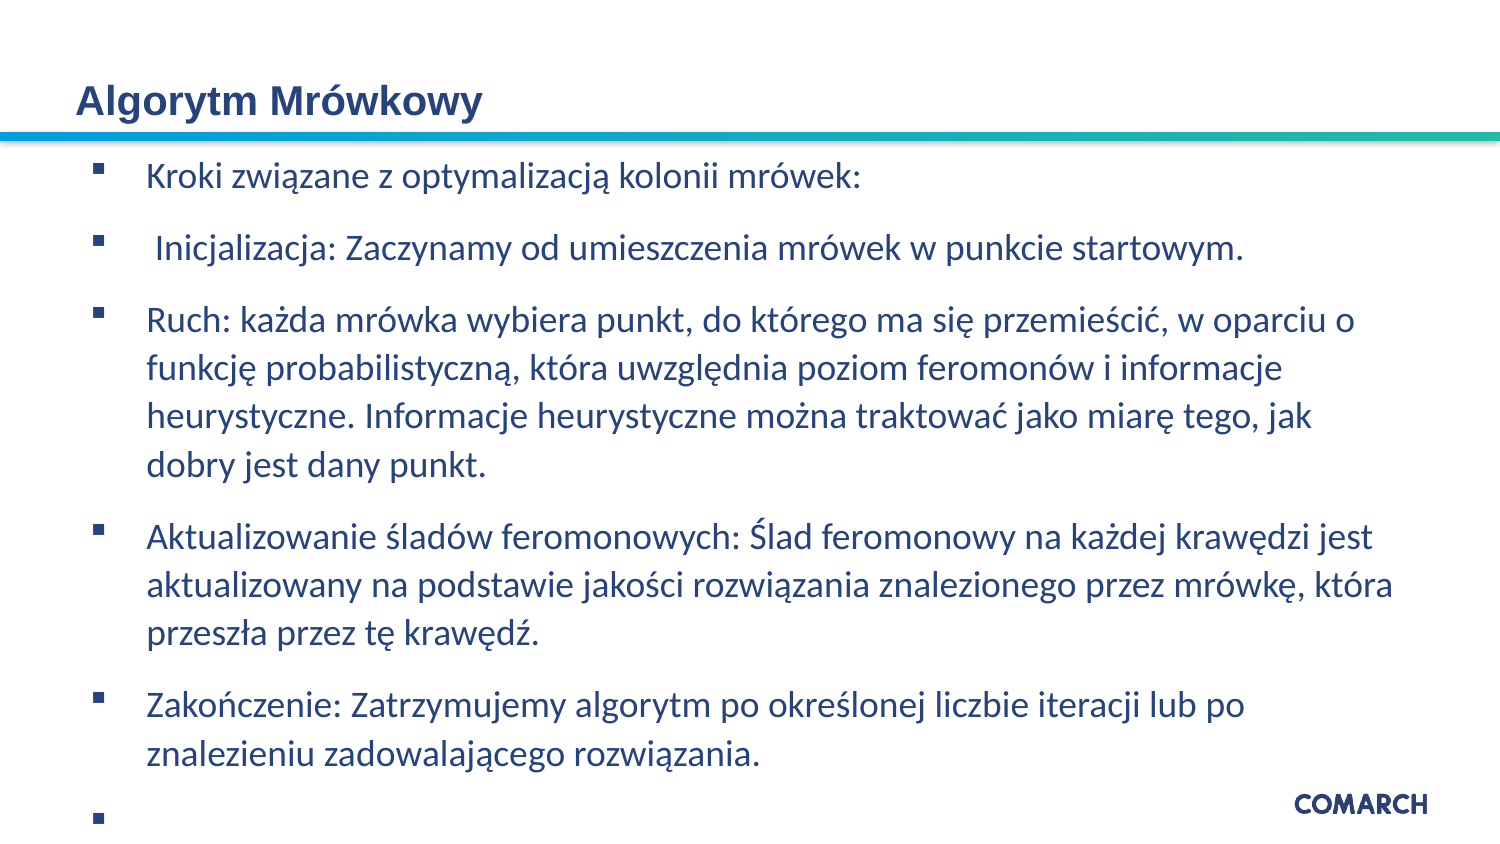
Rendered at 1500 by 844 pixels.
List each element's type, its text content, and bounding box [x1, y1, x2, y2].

list Kroki związane z optymalizacją kolonii mrówek: Inicjalizacja: Zaczynamy od umieszczenia mrówek w punkcie startowym. Ruch: każda mrówka wybiera punkt, do którego ma się przemieścić, w oparciu o funkcję probabilistyczną, która uwzględnia poziom feromonów i informacje heurystyczne. Informacje heurystyczne można traktować jako miarę tego, jak dobry jest dany punkt. Aktualizowanie śladów feromonowych: Ślad feromonowy na każdej krawędzi jest aktualizowany na podstawie jakości rozwiązania znalezionego przez mrówkę, która przeszła przez tę krawędź. Zakończenie: Zatrzymujemy algorytm po określonej liczbie iteracji lub po znalezieniu zadowalającego rozwiązania. [75, 140, 1427, 782]
picture [1294, 793, 1427, 814]
list Algorytm Mrówkowy [75, 17, 1427, 132]
